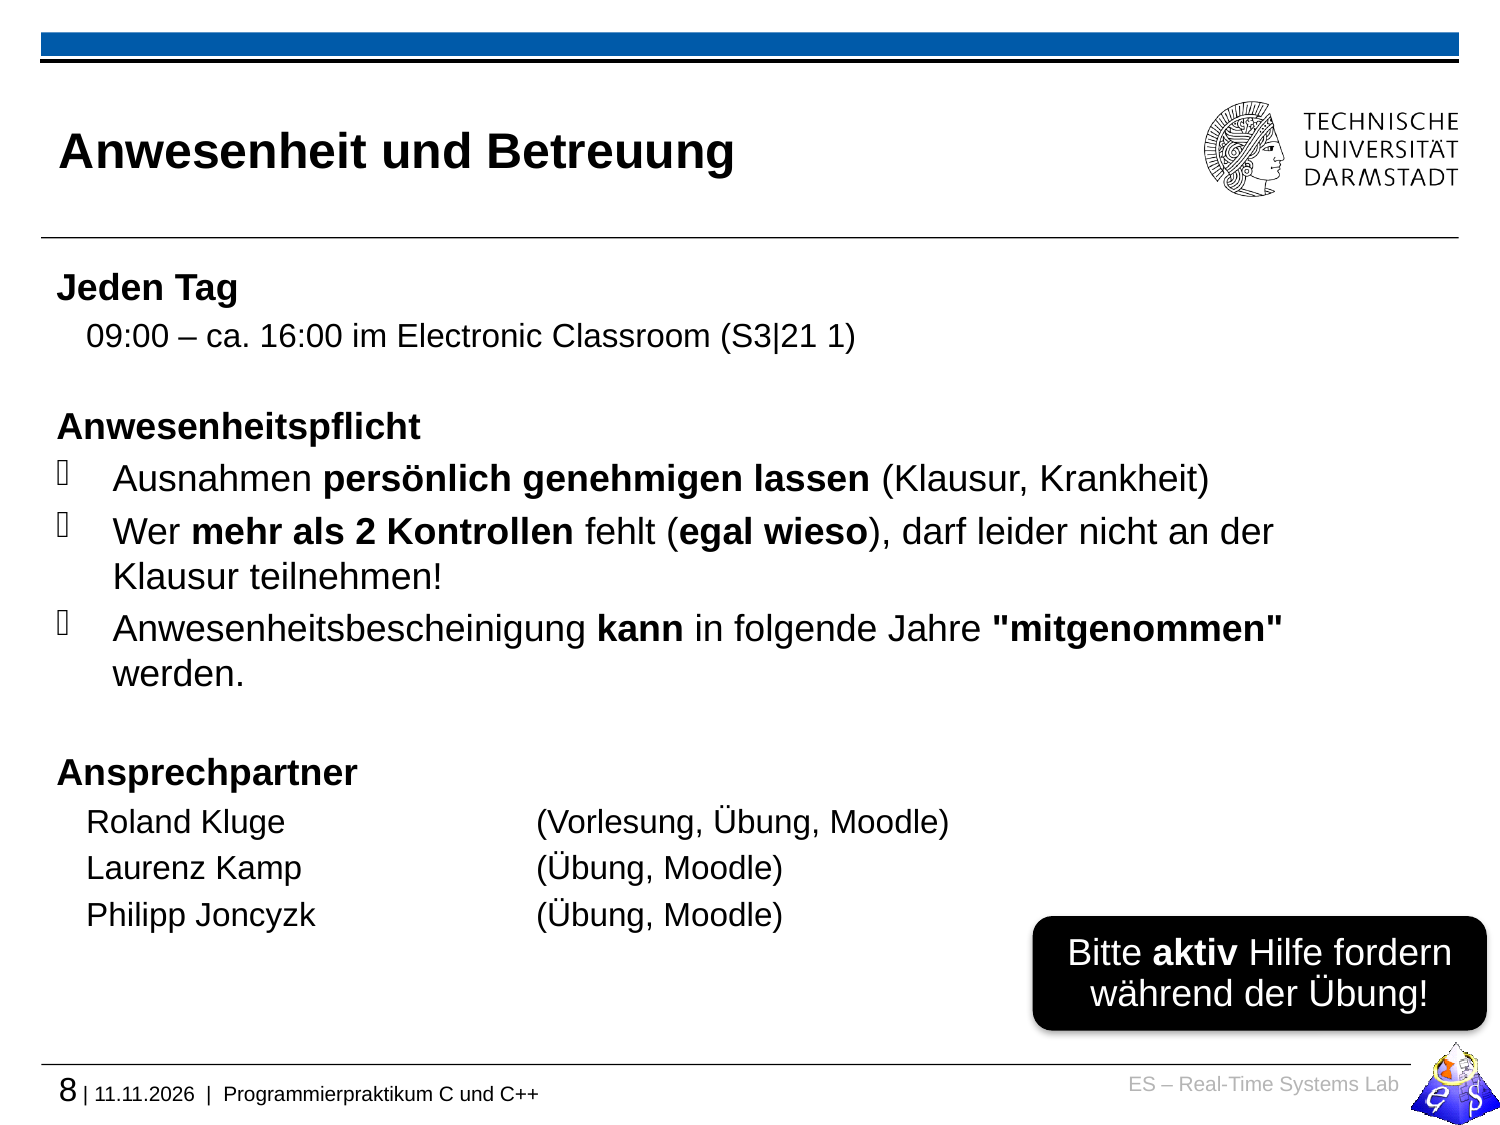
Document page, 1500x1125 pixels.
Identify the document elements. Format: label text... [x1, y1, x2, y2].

list Jeden Tag 09:00 – ca. 16:00 im Electronic Classroom (S3|21 1) Anwesenheitspflicht Ausnahmen persönlich genehmigen lassen (Klausur, Krankheit) Wer mehr als 2 Kontrollen fehlt (egal wieso), darf leider nicht an der Klausur teilnehmen! Anwesenheitsbescheinigung kann in folgende Jahre "mitgenommen" werden. Ansprechpartner Roland Kluge (Vorlesung, Übung, Moodle) Laurenz Kamp (Übung, Moodle) Philipp Joncyzk (Übung, Moodle) [41, 255, 1424, 1071]
picture [1411, 1041, 1500, 1125]
picture [1187, 84, 1483, 214]
text_box Bitte aktiv Hilfe fordern während der Übung! [1032, 916, 1487, 1031]
title Anwesenheit und Betreuung [58, 80, 1187, 218]
